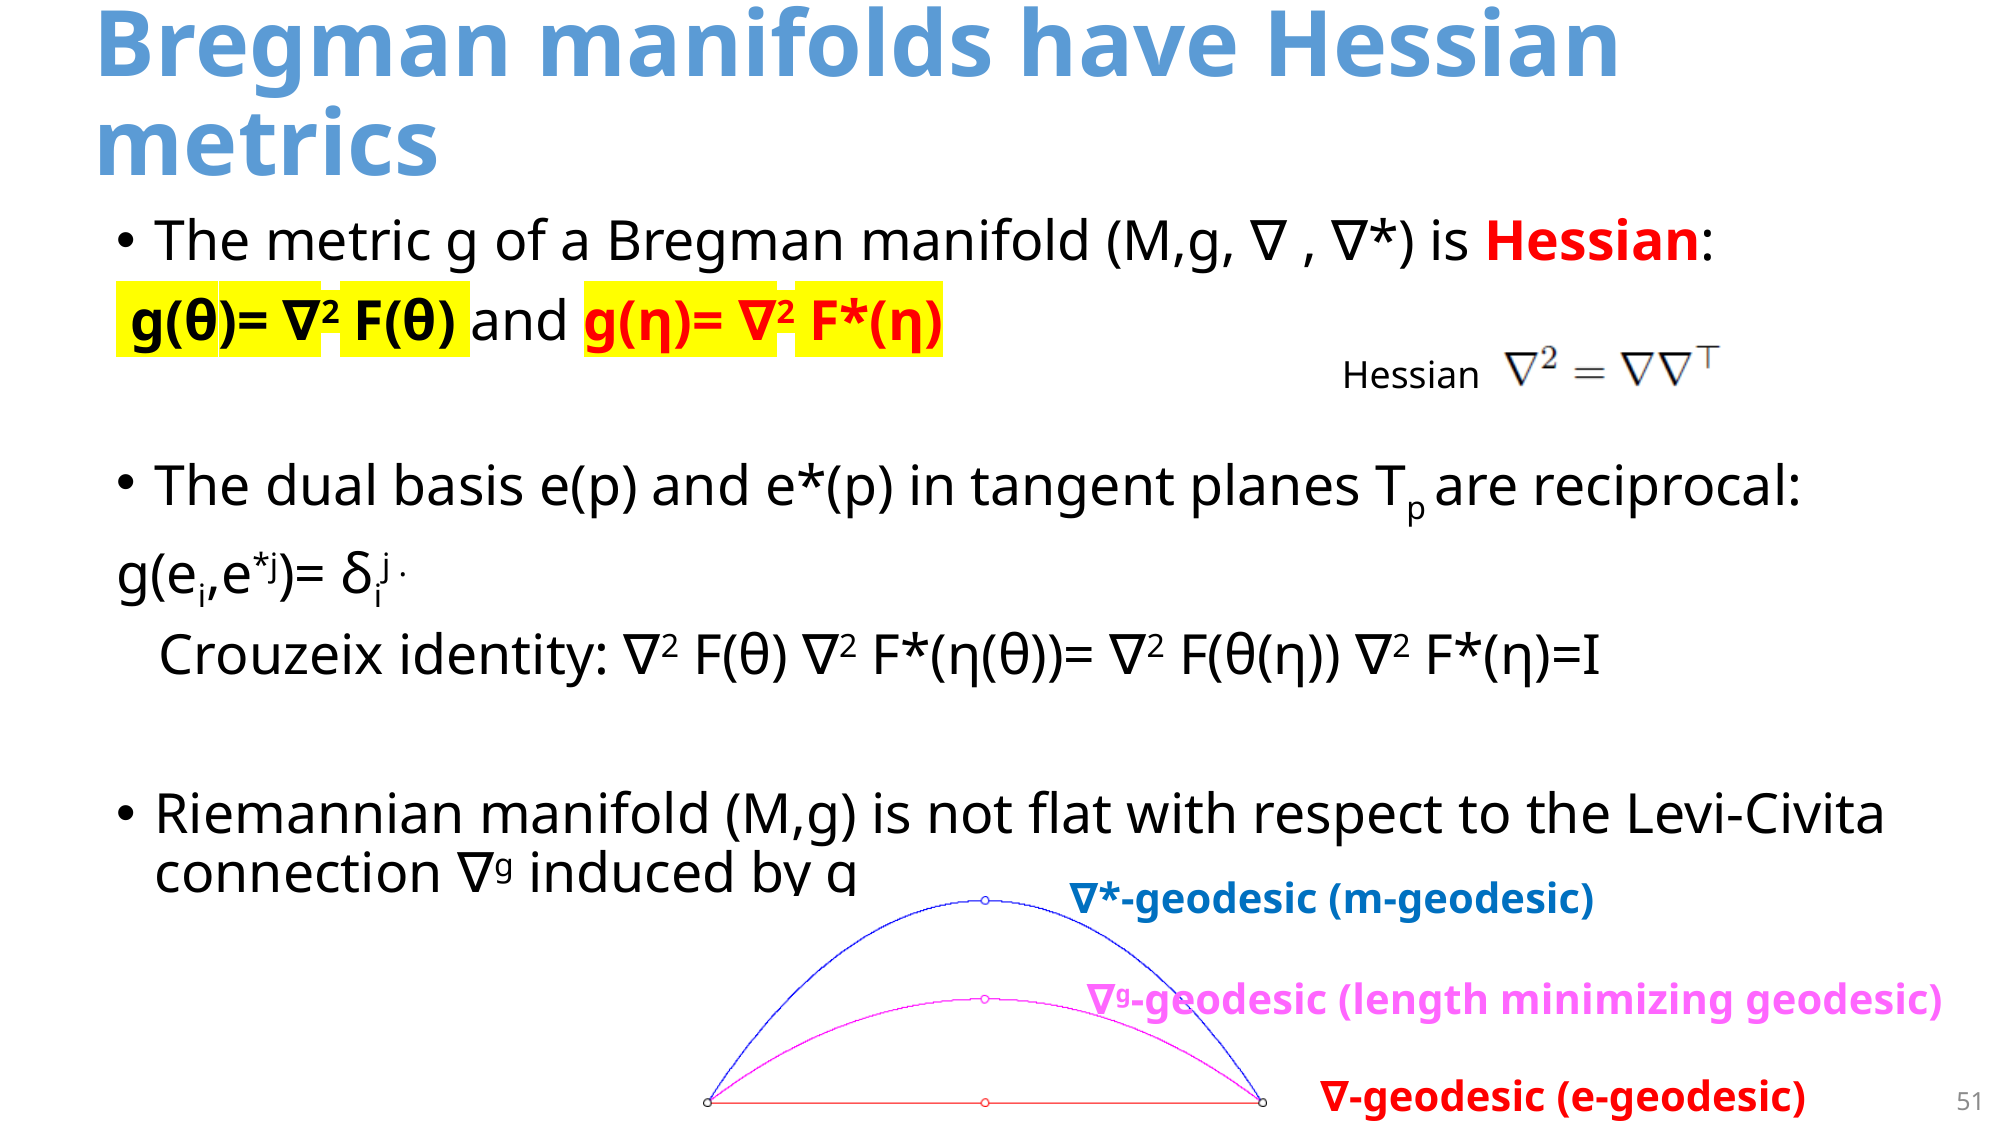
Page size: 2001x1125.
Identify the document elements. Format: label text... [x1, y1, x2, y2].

list The metric g of a Bregman manifold (M,g, ∇ , ∇*) is Hessian: g(θ)= ∇2 F(θ) and g(η)= ∇2 F*(η) The dual basis e(p) and e*(p) in tangent planes Tp are reciprocal: g(ei,e*j)= δij . Crouzeix identity: ∇2 F(θ) ∇2 F*(η(θ))= ∇2 F(θ(η)) ∇2 F*(η)=I Riemannian manifold (M,g) is not flat with respect to the Levi-Civita connection ∇g induced by g [101, 205, 1971, 920]
text_box Hessian [1327, 343, 1495, 404]
picture [1495, 335, 1732, 407]
text_box ∇-geodesic (e-geodesic) [1305, 1062, 2000, 1125]
text_box ∇g-geodesic (length minimizing geodesic) [1267, 965, 2000, 1031]
slide_number 51 [1848, 1072, 2000, 1125]
text_box ∇*-geodesic (m-geodesic) [1054, 864, 1755, 930]
picture [703, 896, 1267, 1107]
title Bregman manifolds have Hessian metrics [78, 0, 1804, 205]
